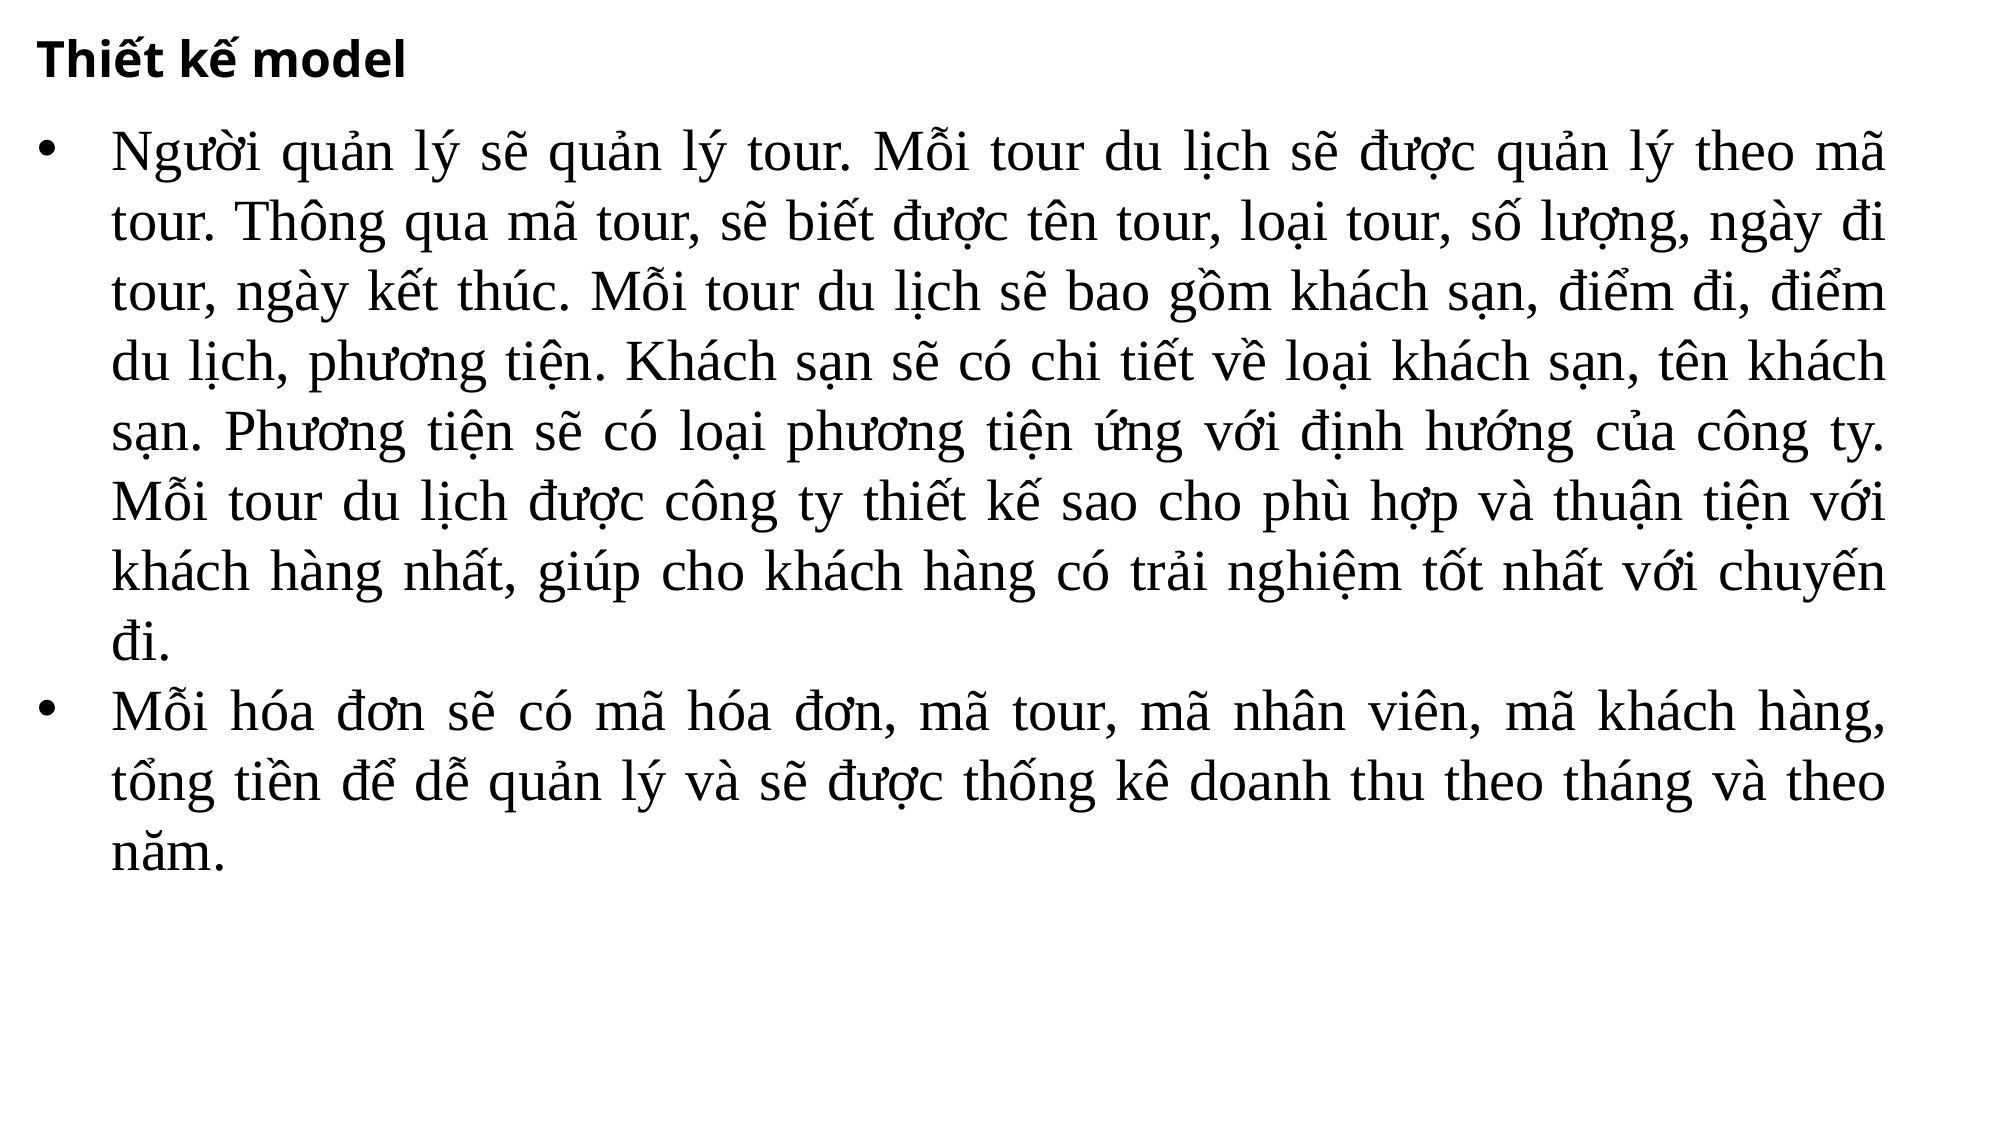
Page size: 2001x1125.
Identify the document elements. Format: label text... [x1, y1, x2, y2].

text_box Thiết kế model [22, 20, 461, 95]
text_box Người quản lý sẽ quản lý tour. Mỗi tour du lịch sẽ được quản lý theo mã tour. Thông qua mã tour, sẽ biết được tên tour, loại tour, số lượng, ngày đi tour, ngày kết thúc. Mỗi tour du lịch sẽ bao gồm khách sạn, điểm đi, điểm du lịch, phương tiện. Khách sạn sẽ có chi tiết về loại khách sạn, tên khách sạn. Phương tiện sẽ có loại phương tiện ứng với định hướng của công ty. Mỗi tour du lịch được công ty thiết kế sao cho phù hợp và thuận tiện với khách hàng nhất, giúp cho khách hàng có trải nghiệm tốt nhất với chuyến đi. Mỗi hóa đơn sẽ có mã hóa đơn, mã tour, mã nhân viên, mã khách hàng, tổng tiền để dễ quản lý và sẽ được thống kê doanh thu theo tháng và theo năm. [22, 104, 1903, 890]
